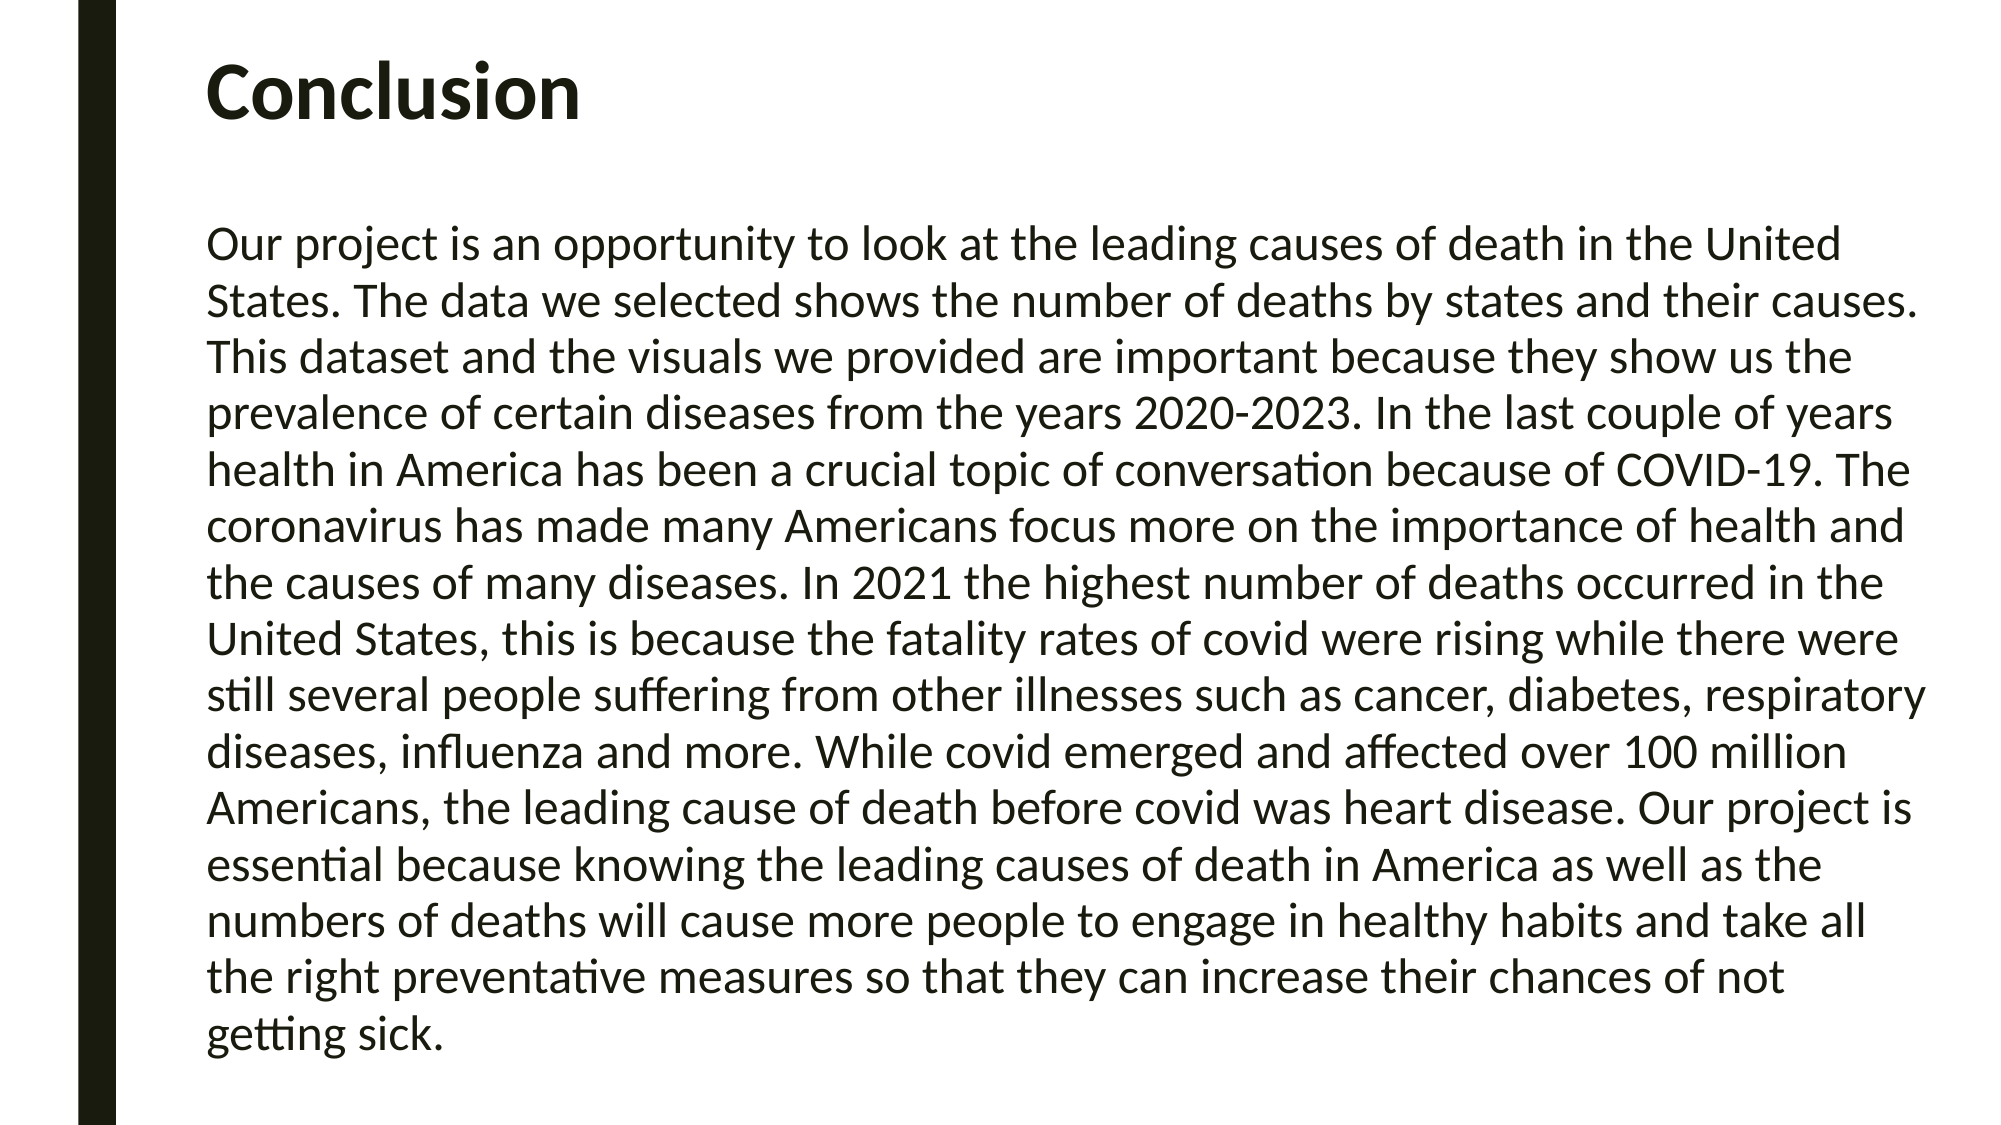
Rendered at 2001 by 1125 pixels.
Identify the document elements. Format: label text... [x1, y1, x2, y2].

title Conclusion [191, 40, 1767, 208]
list Our project is an opportunity to look at the leading causes of death in the United States. The data we selected shows the number of deaths by states and their causes. This dataset and the visuals we provided are important because they show us the prevalence of certain diseases from the years 2020-2023. In the last couple of years health in America has been a crucial topic of conversation because of COVID-19. The coronavirus has made many Americans focus more on the importance of health and the causes of many diseases. In 2021 the highest number of deaths occurred in the United States, this is because the fatality rates of covid were rising while there were still several people suffering from other illnesses such as cancer, diabetes, respiratory diseases, influenza and more. While covid emerged and affected over 100 million Americans, the leading cause of death before covid was heart disease. Our project is essential because knowing the leading causes of death in America as well as the numbers of deaths will cause more people to engage in healthy habits and take all the right preventative measures so that they can increase their chances of not getting sick. [191, 208, 1950, 1070]
